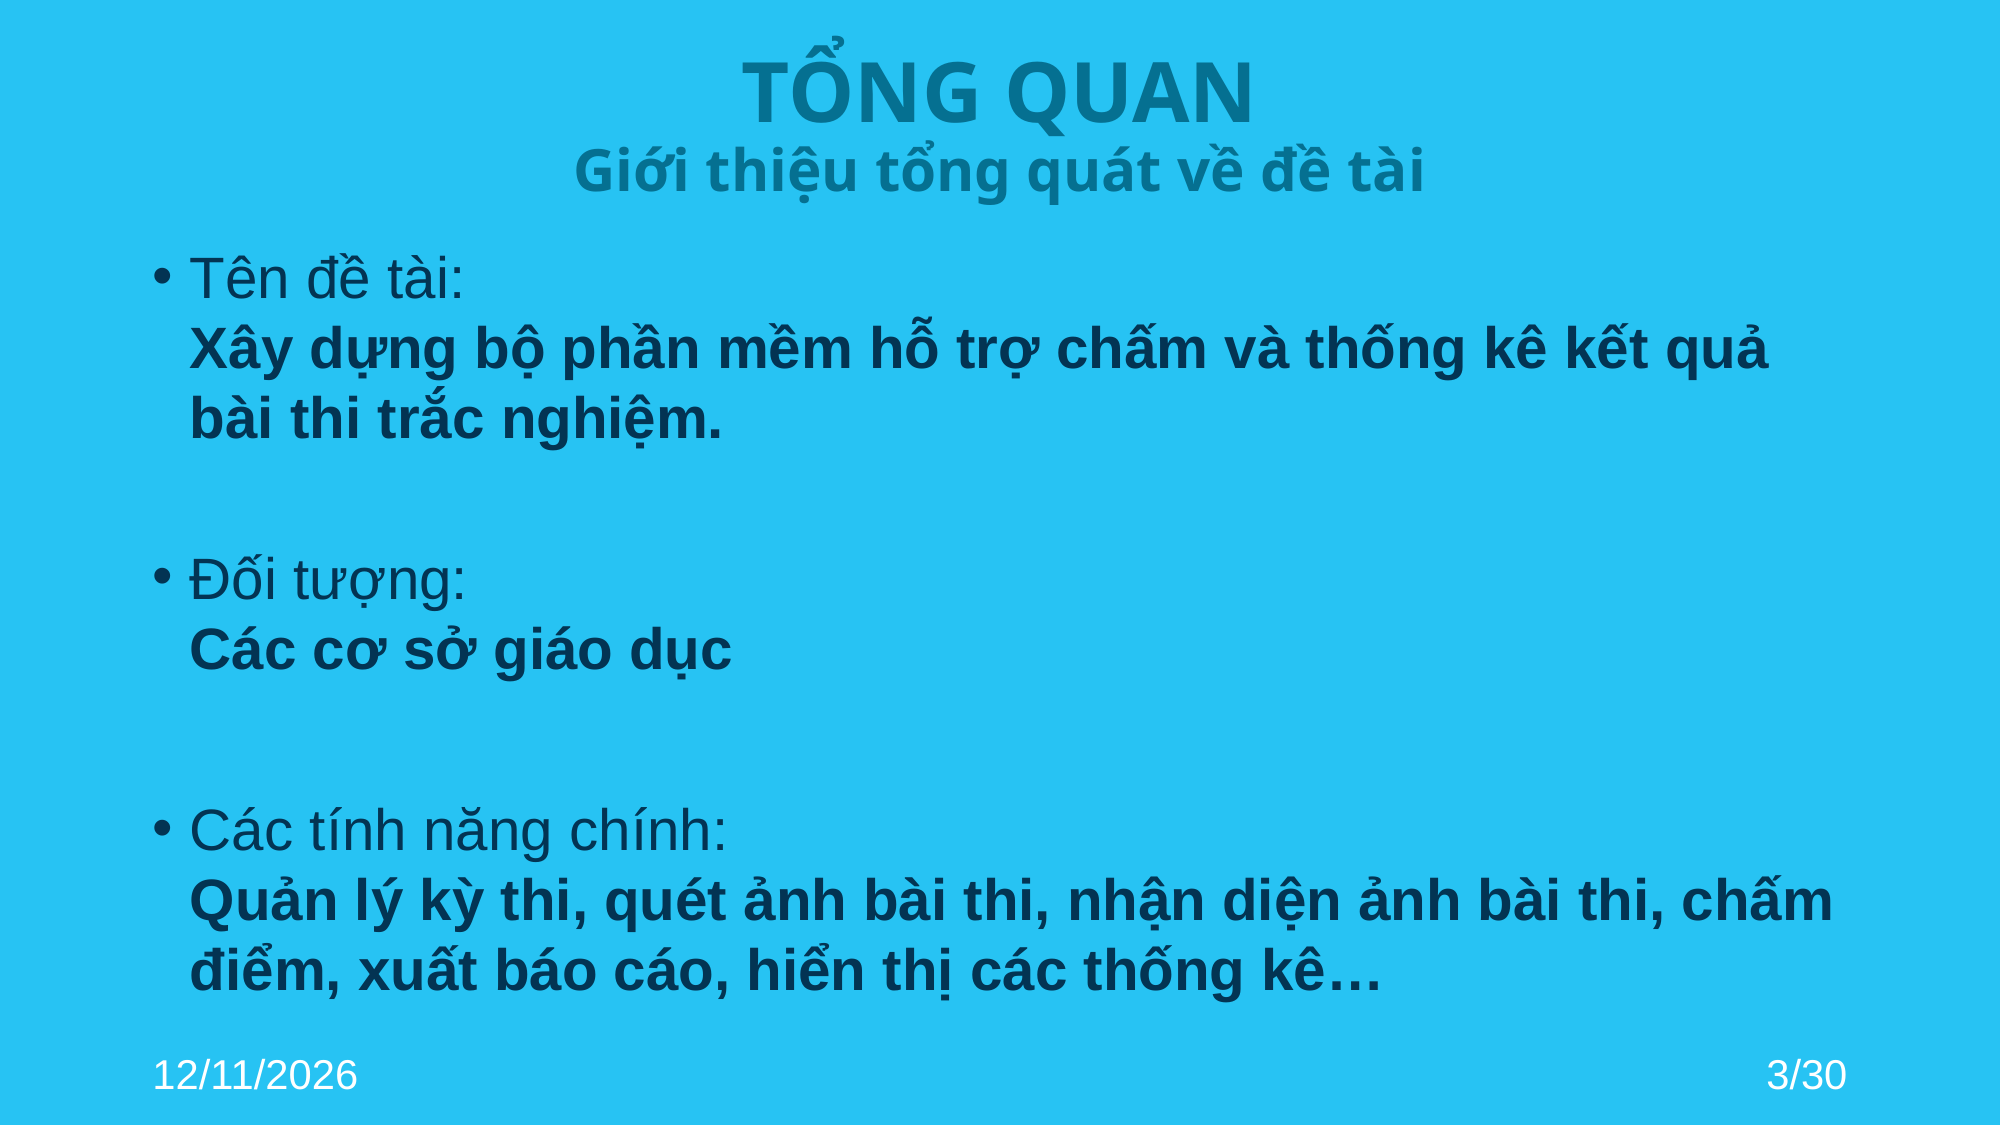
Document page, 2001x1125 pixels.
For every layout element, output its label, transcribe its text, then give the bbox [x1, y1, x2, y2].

slide_number 3/30 [1412, 1042, 1863, 1103]
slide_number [137, 1042, 588, 1103]
title TỔNG QUAN Giới thiệu tổng quát về đề tài [137, 22, 1863, 232]
list Tên đề tài: Xây dựng bộ phần mềm hỗ trợ chấm và thống kê kết quả bài thi trắc nghiệm. Đối tượng: Các cơ sở giáo dục Các tính năng chính: Quản lý kỳ thi, quét ảnh bài thi, nhận diện ảnh bài thi, chấm điểm, xuất báo cáo, hiển thị các thống kê… [137, 232, 1863, 1014]
